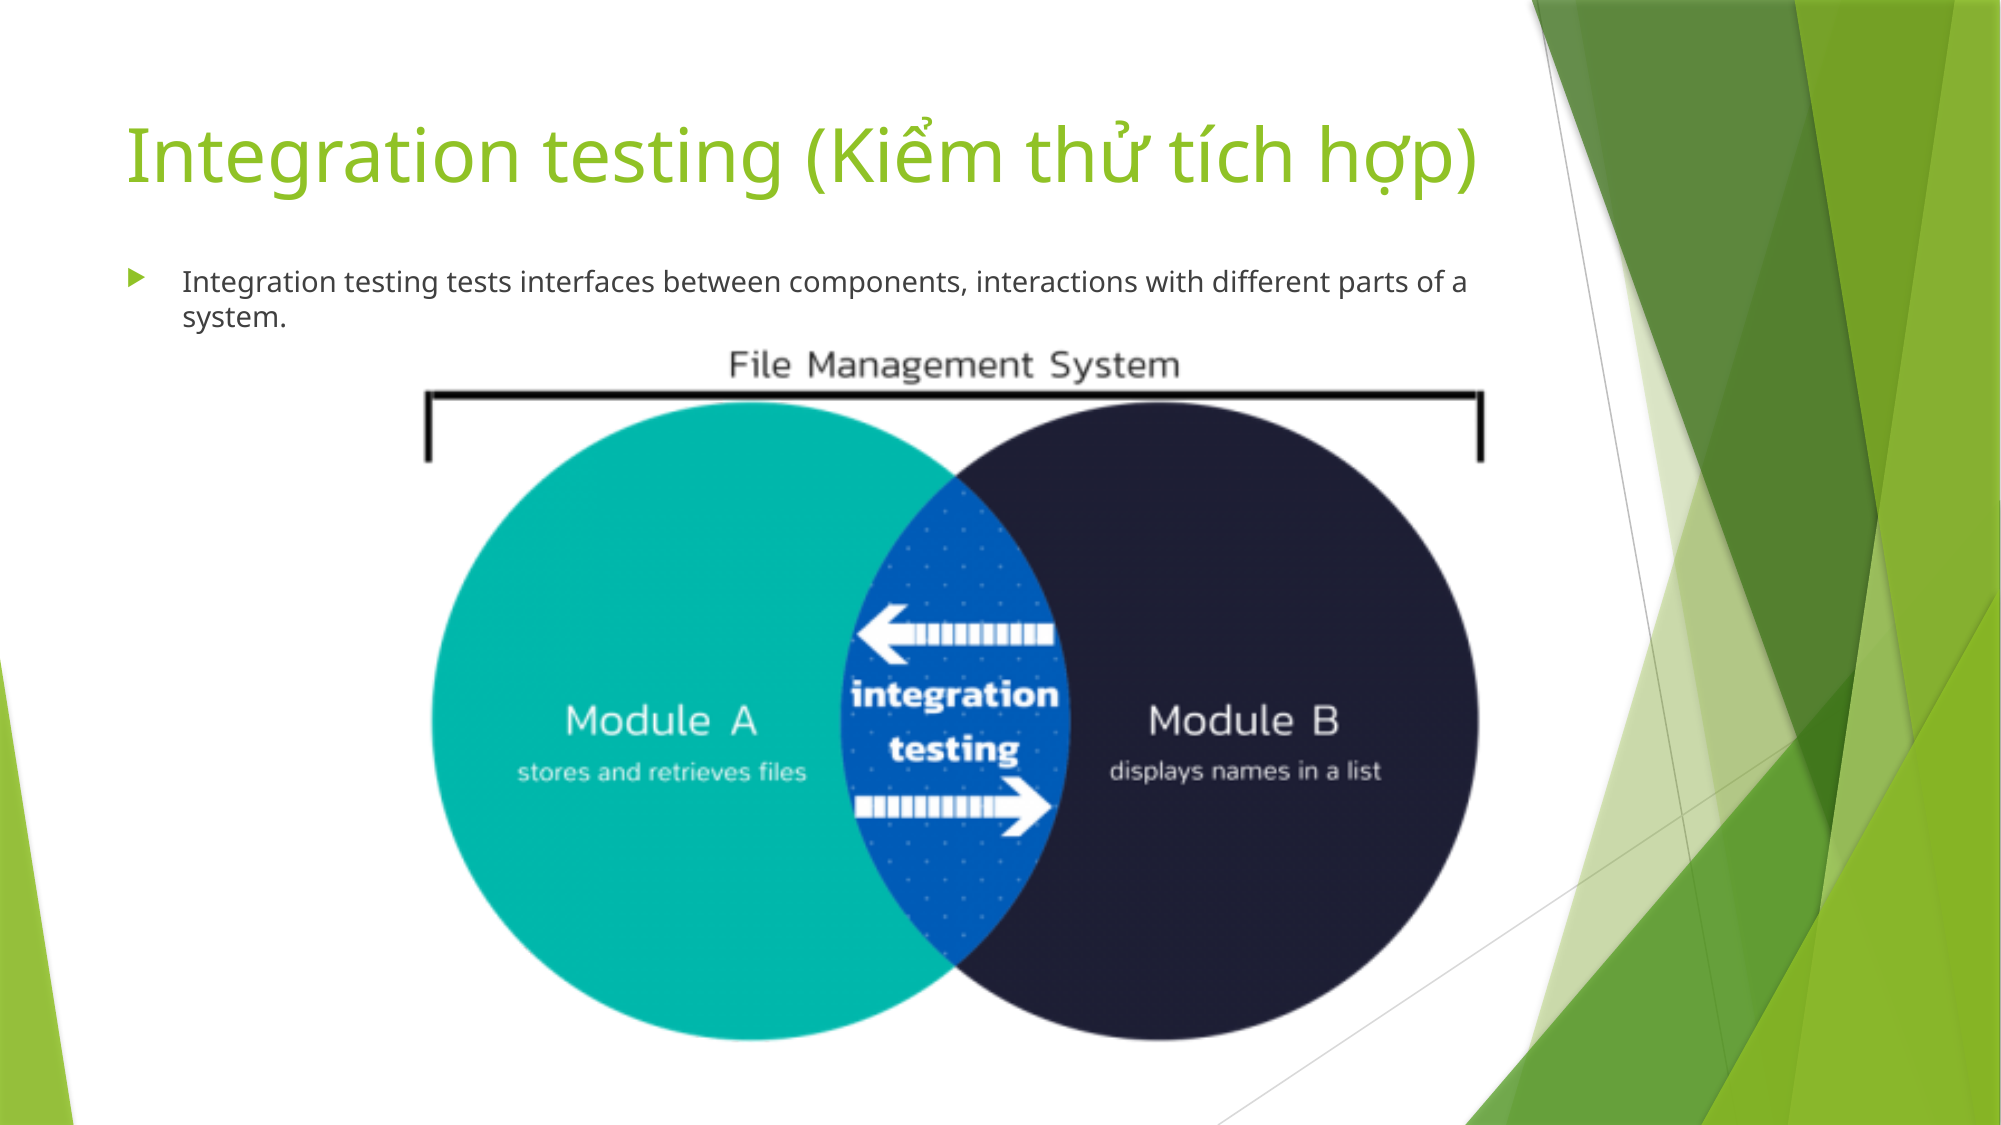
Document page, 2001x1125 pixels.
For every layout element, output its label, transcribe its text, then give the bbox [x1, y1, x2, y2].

title Integration testing (Kiểm thử tích hợp) [111, 99, 1522, 256]
picture [240, 334, 1671, 1050]
list Integration testing tests interfaces between components, interactions with different parts of a system. [111, 256, 1522, 893]
